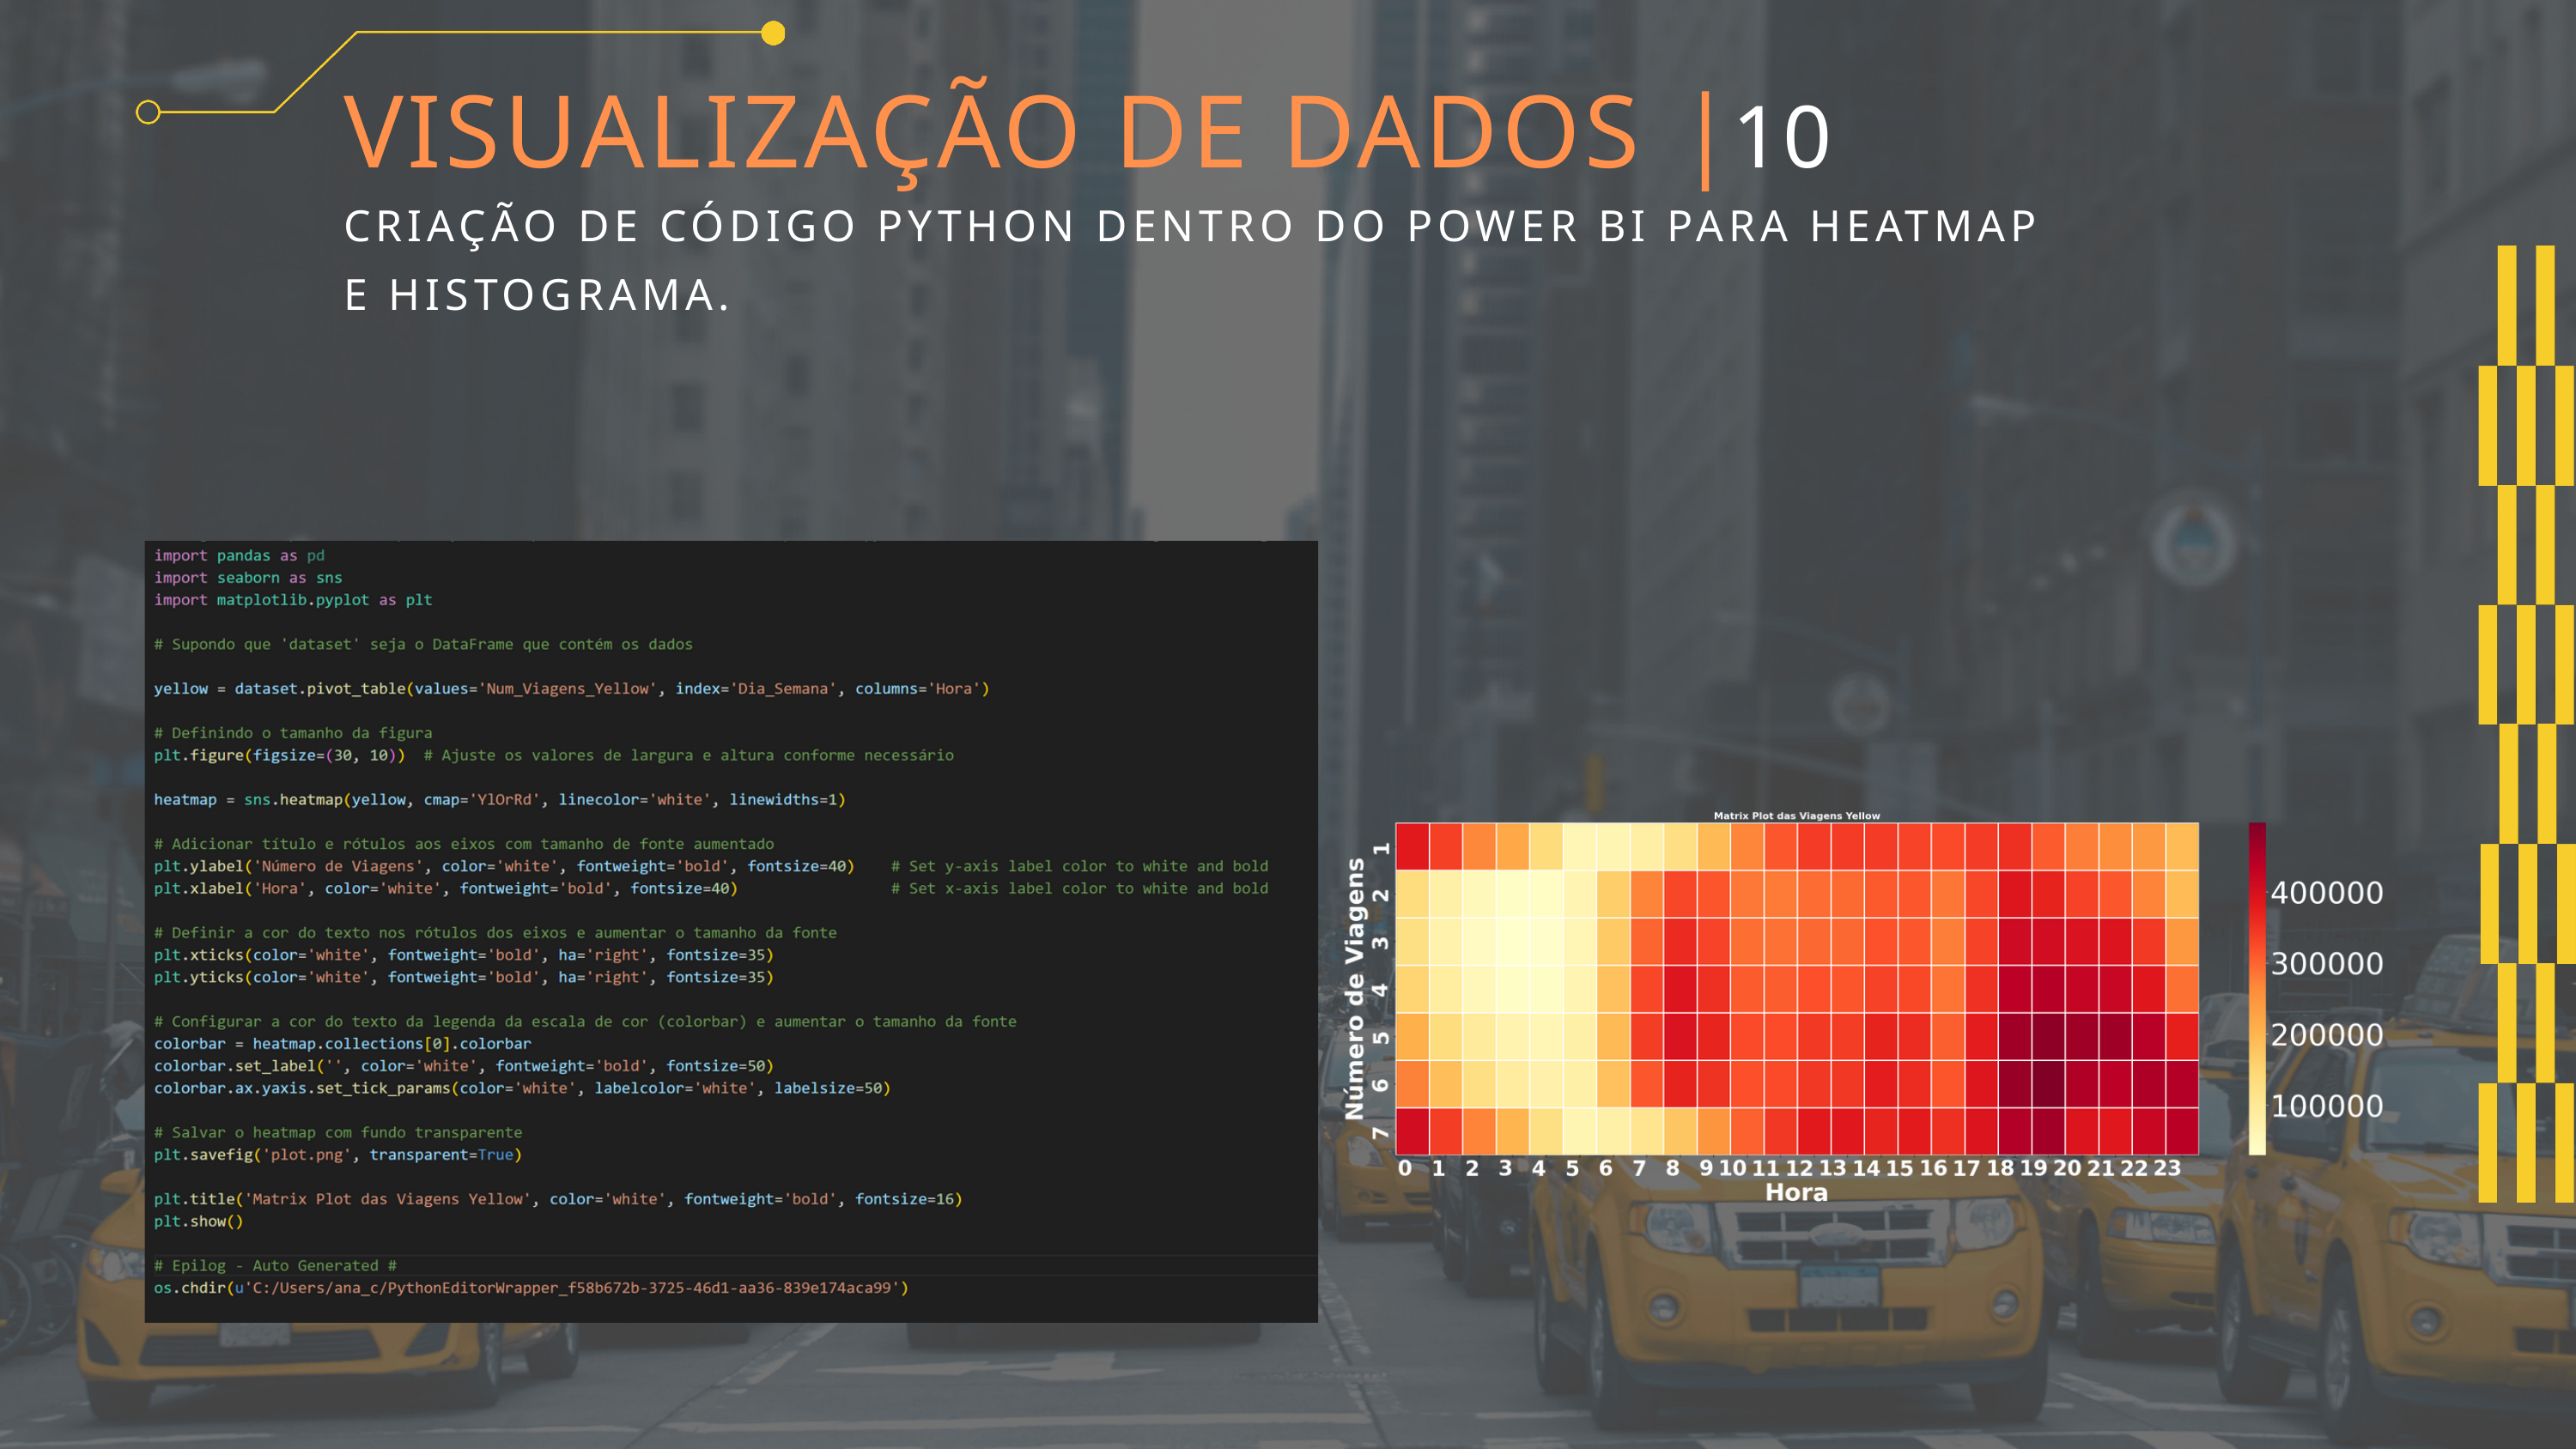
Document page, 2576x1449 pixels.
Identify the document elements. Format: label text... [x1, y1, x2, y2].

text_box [2478, 246, 2576, 1203]
text_box [0, 0, 2576, 1449]
text_box VISUALIZAÇÃO DE DADOS | [343, 77, 1852, 189]
text_box CRIAÇÃO DE CÓDIGO PYTHON DENTRO DO POWER BI PARA HEATMAP E HISTOGRAMA. [343, 181, 2081, 319]
text_box 10 [1713, 82, 1852, 185]
text_box [1319, 771, 2433, 1203]
text_box [144, 541, 1319, 1323]
text_box [136, 21, 786, 124]
